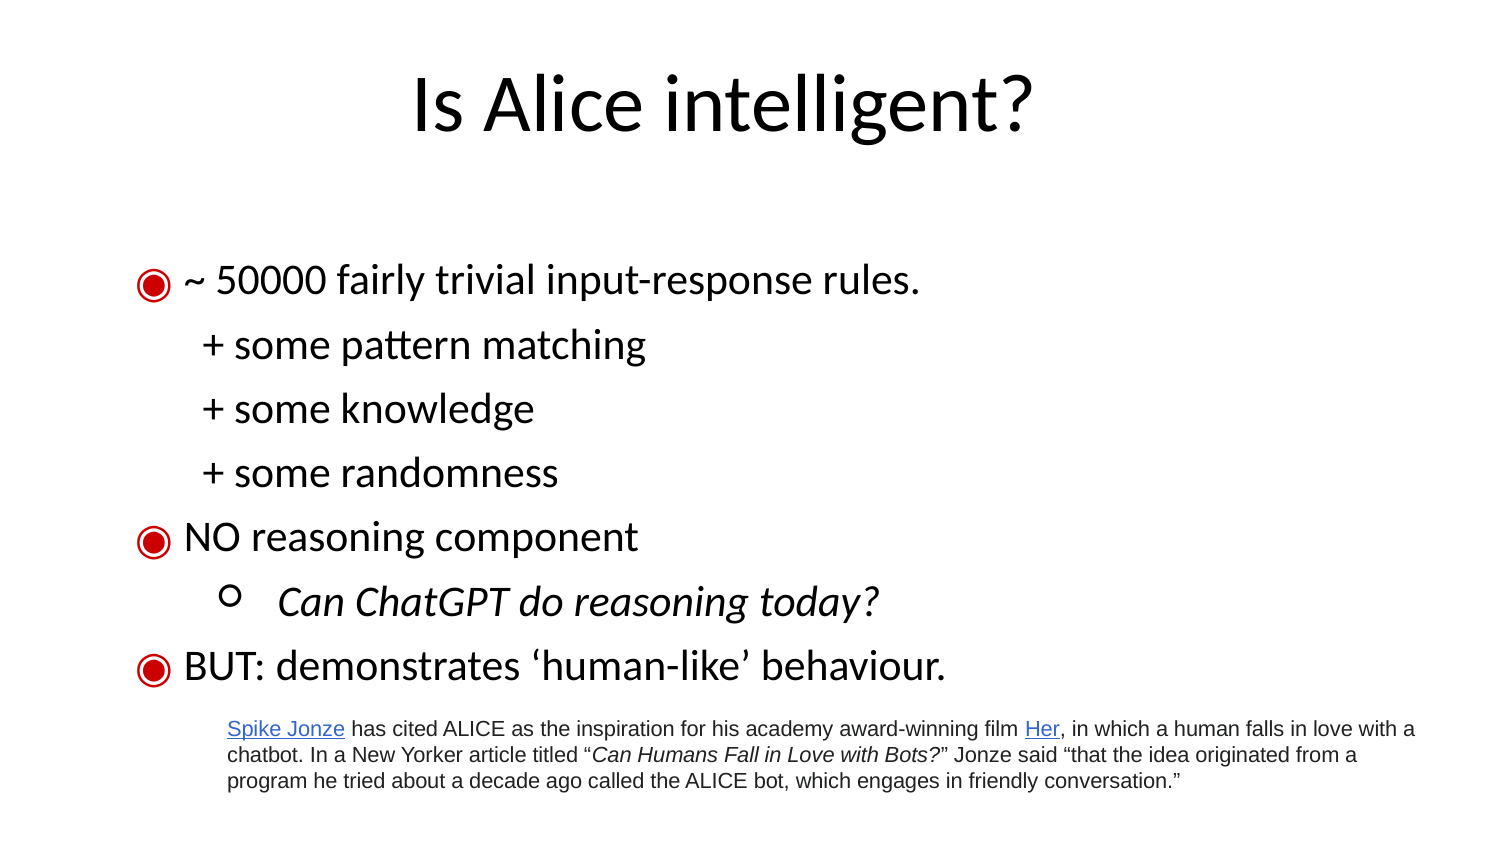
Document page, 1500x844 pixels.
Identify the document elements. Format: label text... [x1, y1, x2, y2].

text_box Spike Jonze has cited ALICE as the inspiration for his academy award-winning film Her, in which a human falls in love with a chatbot. In a New Yorker article titled “Can Humans Fall in Love with Bots?” Jonze said “that the idea originated from a program he tried about a decade ago called the ALICE bot, which engages in friendly conversation.” [212, 699, 1435, 808]
title Is Alice intelligent? [87, 56, 1363, 141]
text_box ~ 50000 fairly trivial input-response rules. + some pattern matching + some knowledge + some randomness NO reasoning component Can ChatGPT do reasoning today? BUT: demonstrates ‘human-like’ behaviour. [112, 243, 1413, 554]
